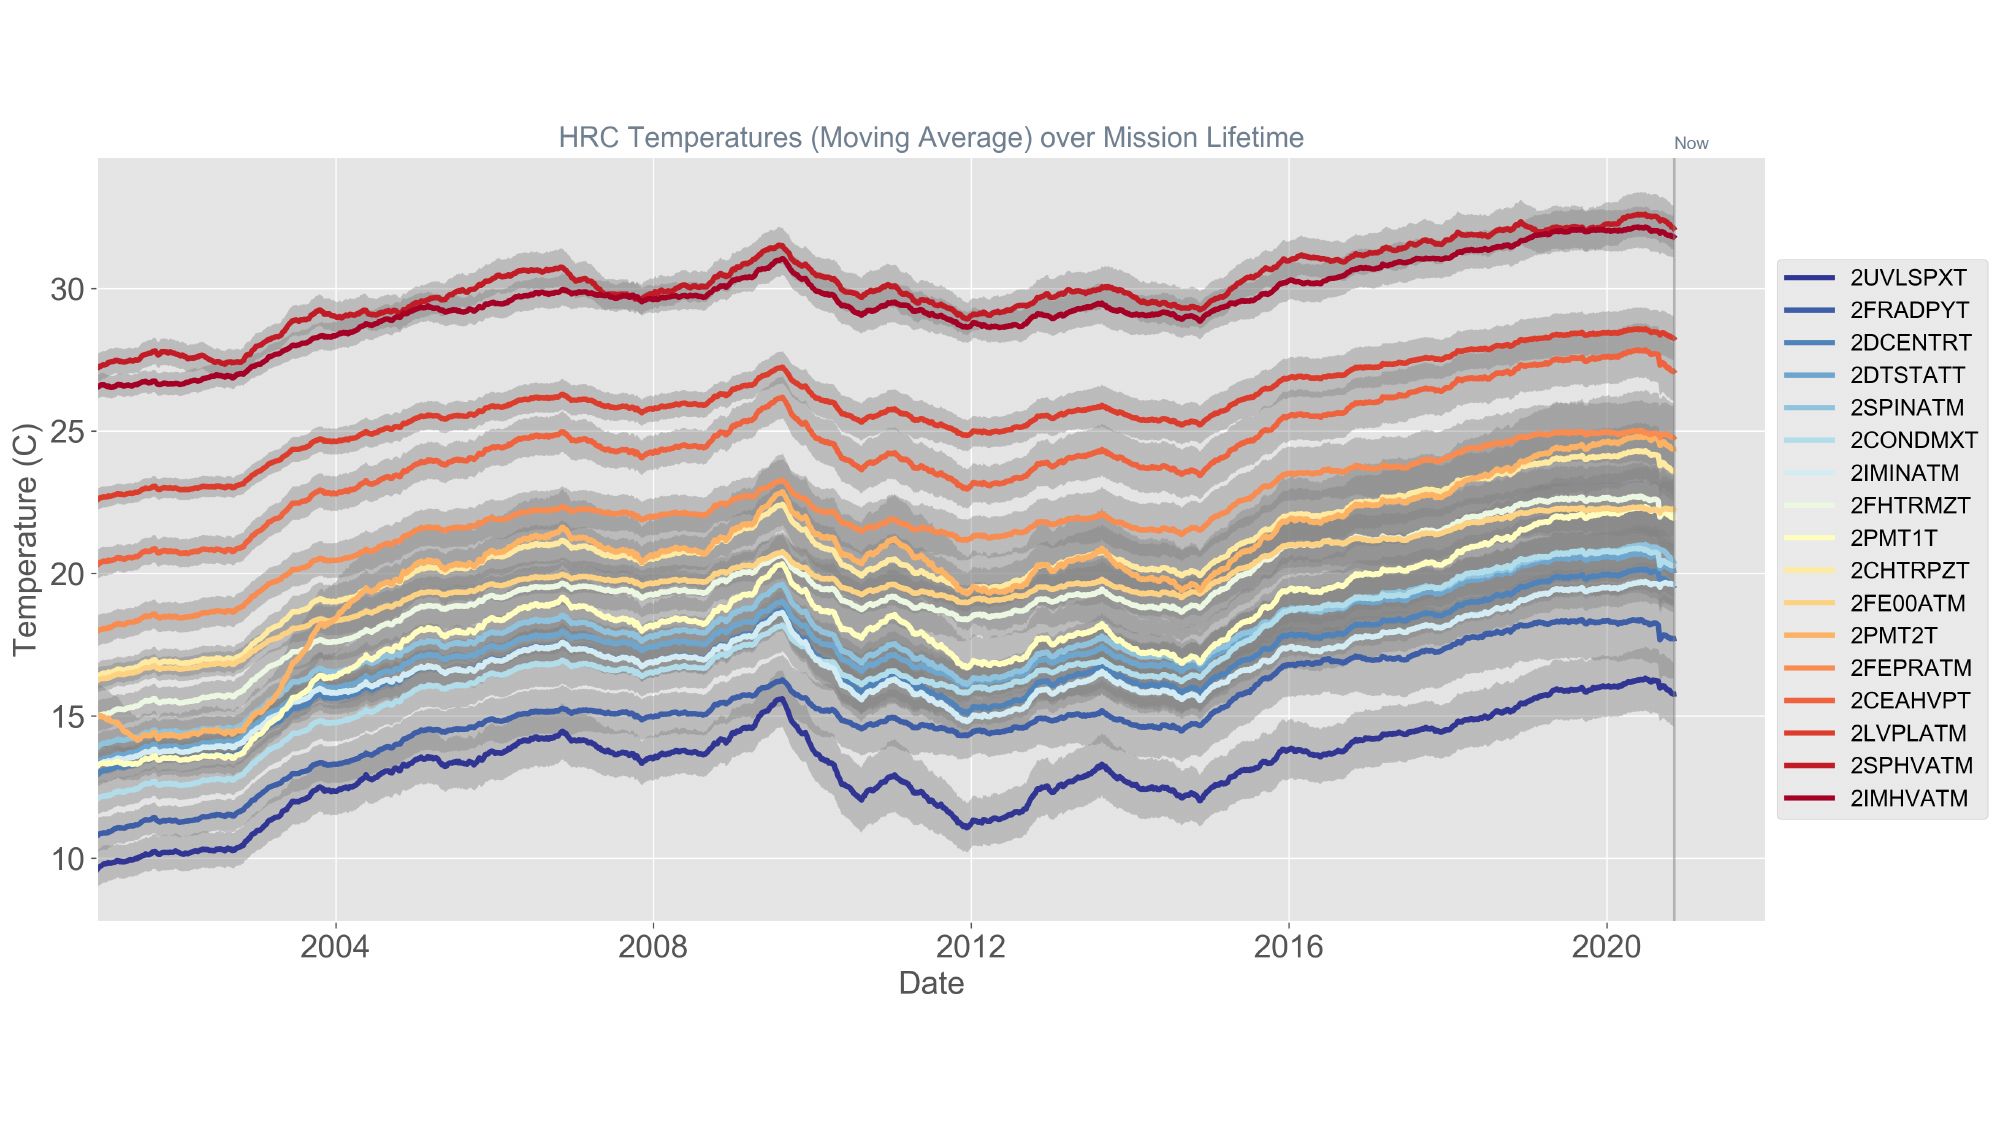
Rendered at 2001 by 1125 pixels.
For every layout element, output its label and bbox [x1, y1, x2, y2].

picture [0, 113, 2000, 1012]
